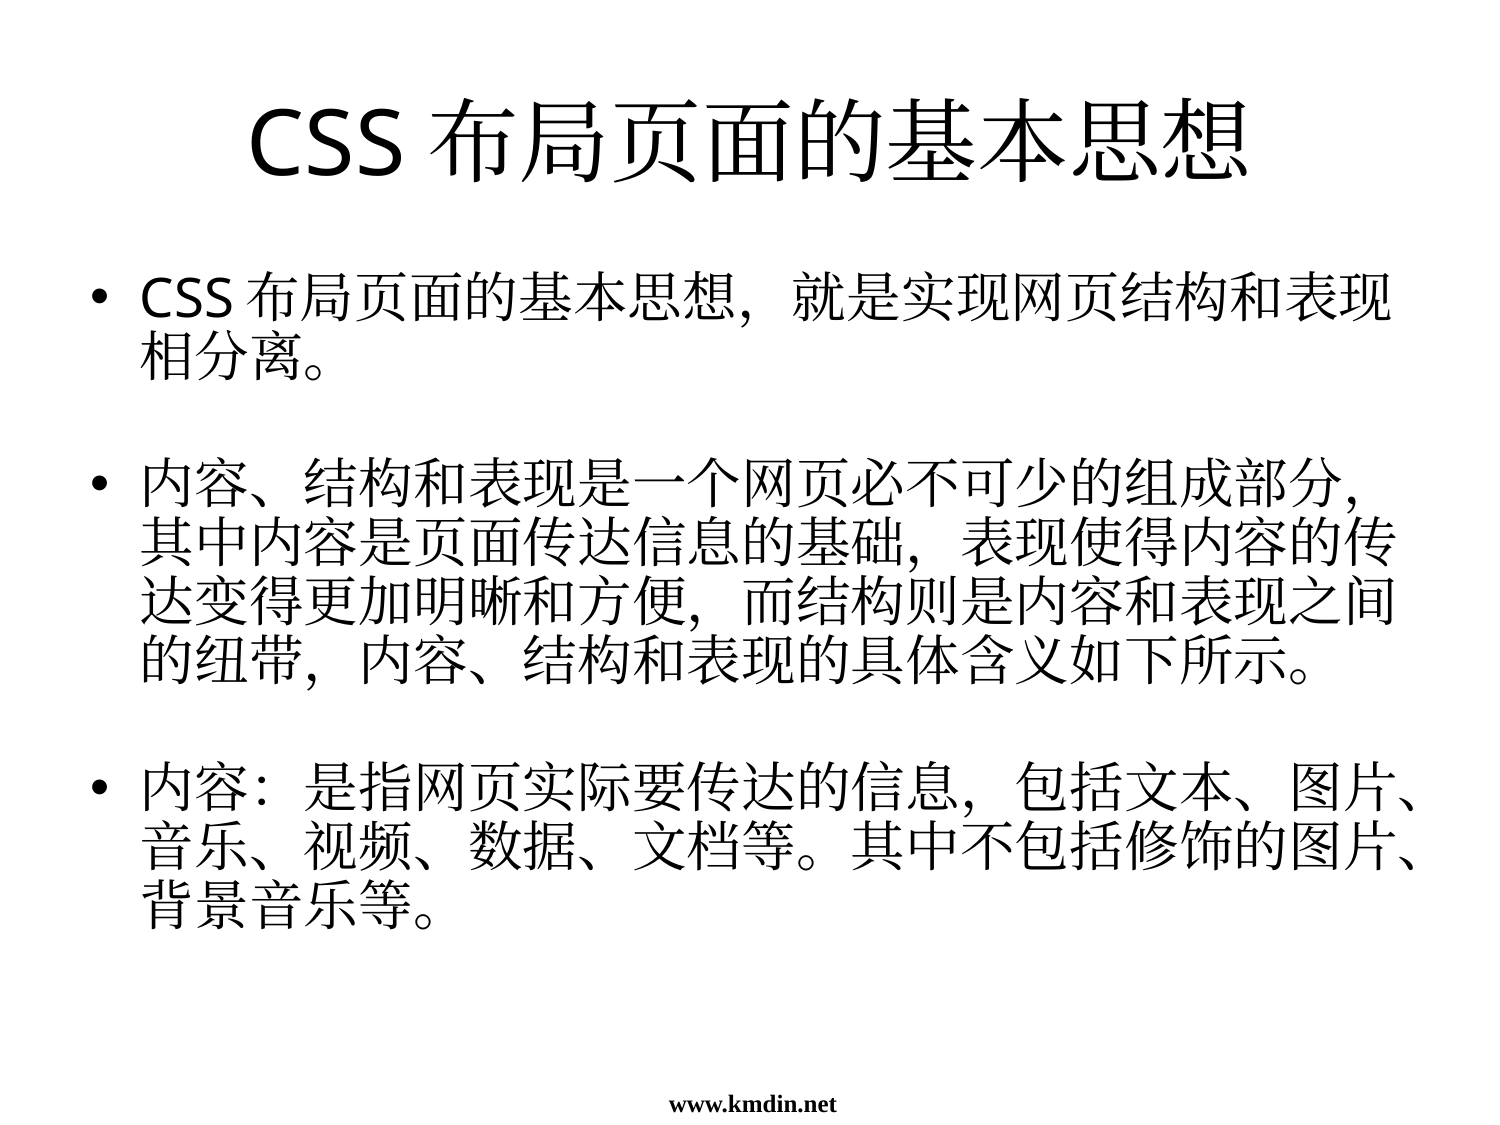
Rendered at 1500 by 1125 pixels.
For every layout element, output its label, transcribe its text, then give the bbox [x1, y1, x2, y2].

title CSS布局页面的基本思想 [75, 45, 1425, 233]
list CSS布局页面的基本思想，就是实现网页结构和表现相分离。 内容、结构和表现是一个网页必不可少的组成部分，其中内容是页面传达信息的基础，表现使得内容的传达变得更加明晰和方便，而结构则是内容和表现之间的纽带，内容、结构和表现的具体含义如下所示。 内容：是指网页实际要传达的信息，包括文本、图片、音乐、视频、数据、文档等。其中不包括修饰的图片、背景音乐等。 [75, 262, 1425, 1005]
